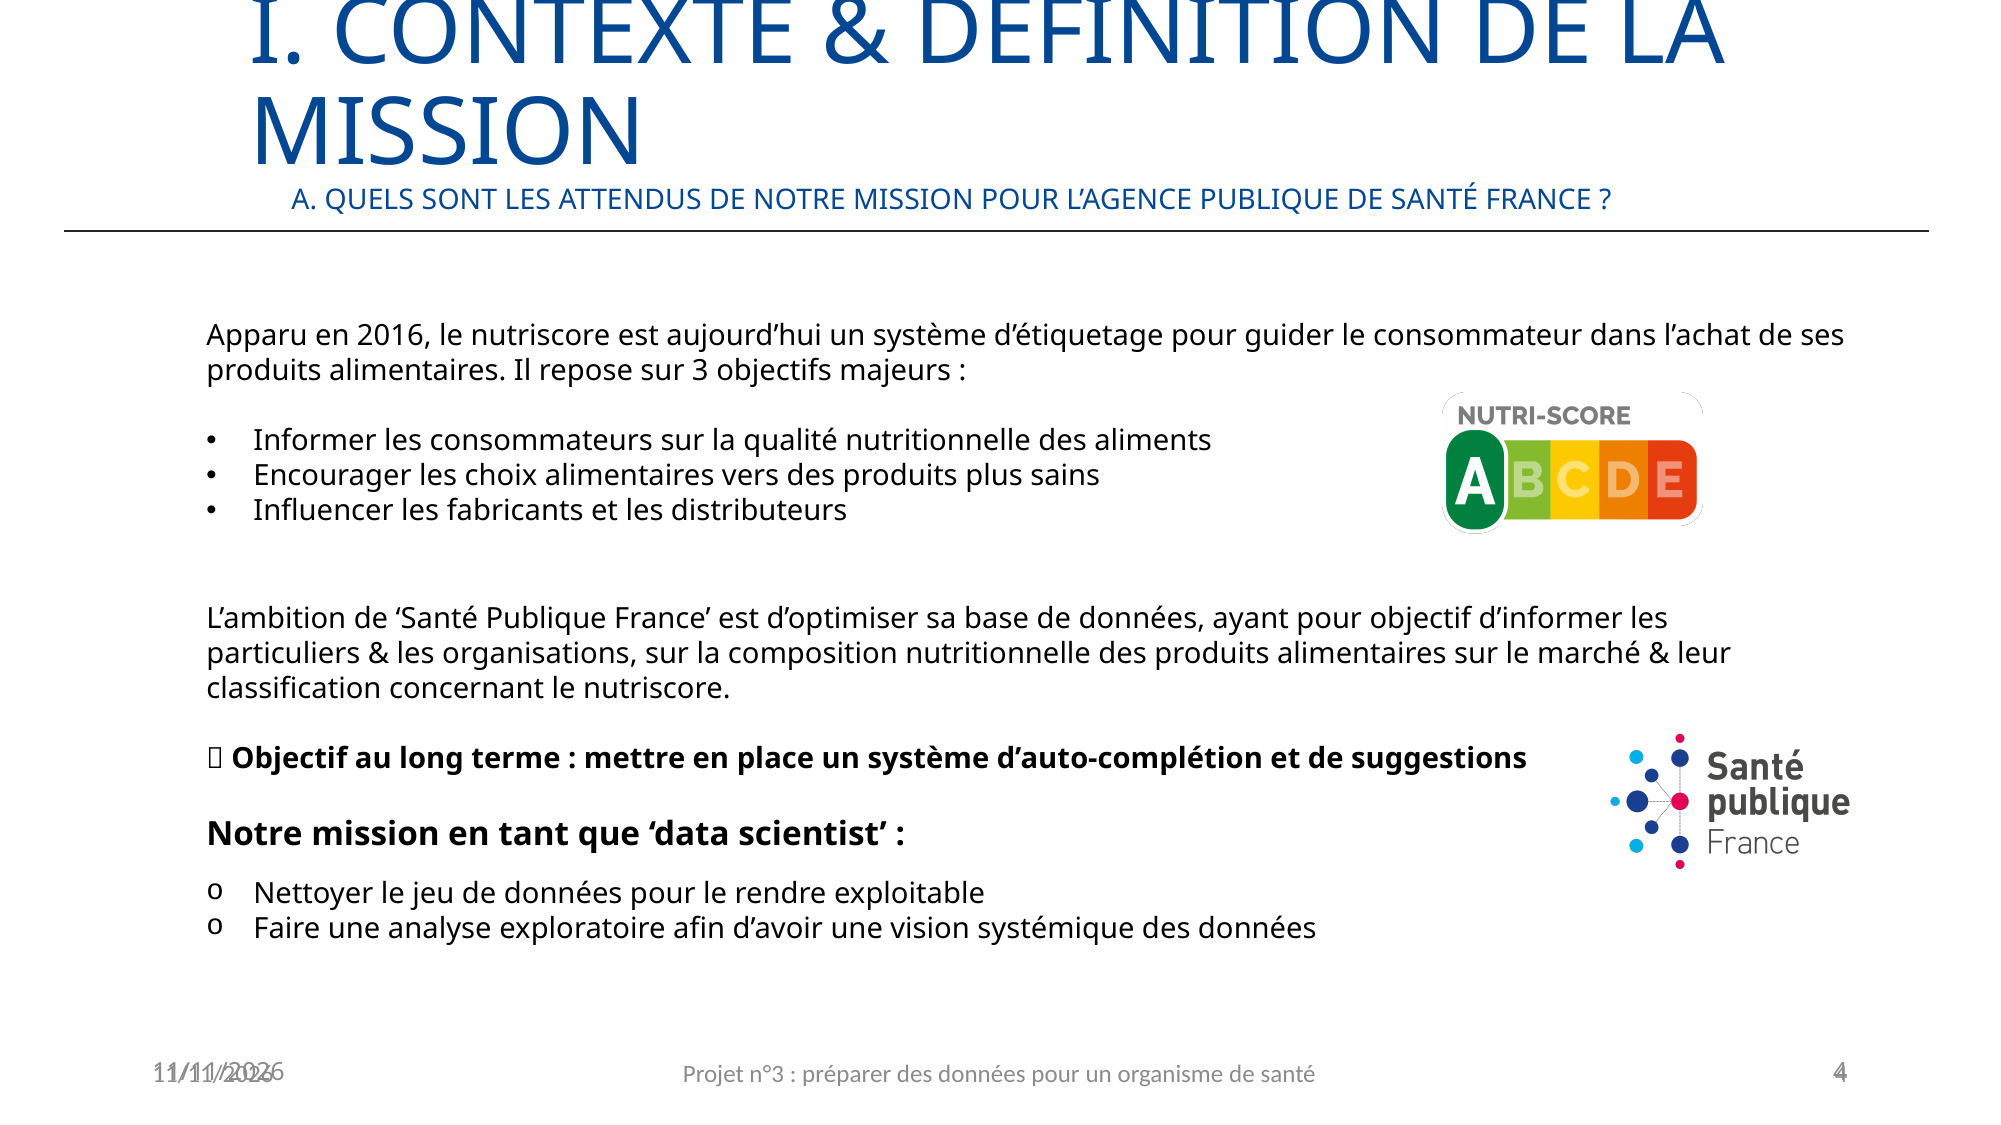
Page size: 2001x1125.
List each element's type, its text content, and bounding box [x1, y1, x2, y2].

text_box I. Contexte & définition de la mission [249, 55, 1959, 193]
text_box 06/03/2024 [137, 1042, 588, 1103]
text_box Apparu en 2016, le nutriscore est aujourd’hui un système d’étiquetage pour guider le consommateur dans l’achat de ses produits alimentaires. Il repose sur 3 objectifs majeurs : Informer les consommateurs sur la qualité nutritionnelle des aliments Encourager les choix alimentaires vers des produits plus sains Influencer les fabricants et les distributeurs [191, 309, 1918, 534]
text_box Notre mission en tant que ‘data scientist’ : Nettoyer le jeu de données pour le rendre exploitable Faire une analyse exploratoire afin d’avoir une vision systémique des données [191, 804, 1809, 952]
text_box A. Quels sont les attendus de notre mission pour l’agence publique de santé France ? [291, 177, 2000, 223]
footer Projet n°3 : préparer des données pour un organisme de santé [662, 1042, 1338, 1103]
picture [1554, 690, 1913, 918]
text_box L’ambition de ‘Santé Publique France’ est d’optimiser sa base de données, ayant pour objectif d’informer les particuliers & les organisations, sur la composition nutritionnelle des produits alimentaires sur le marché & leur classification concernant le nutriscore.  Objectif au long terme : mettre en place un système d’auto-complétion et de suggestions [191, 592, 1809, 782]
text_box 4 [1412, 1042, 1863, 1103]
picture [1442, 392, 1703, 534]
